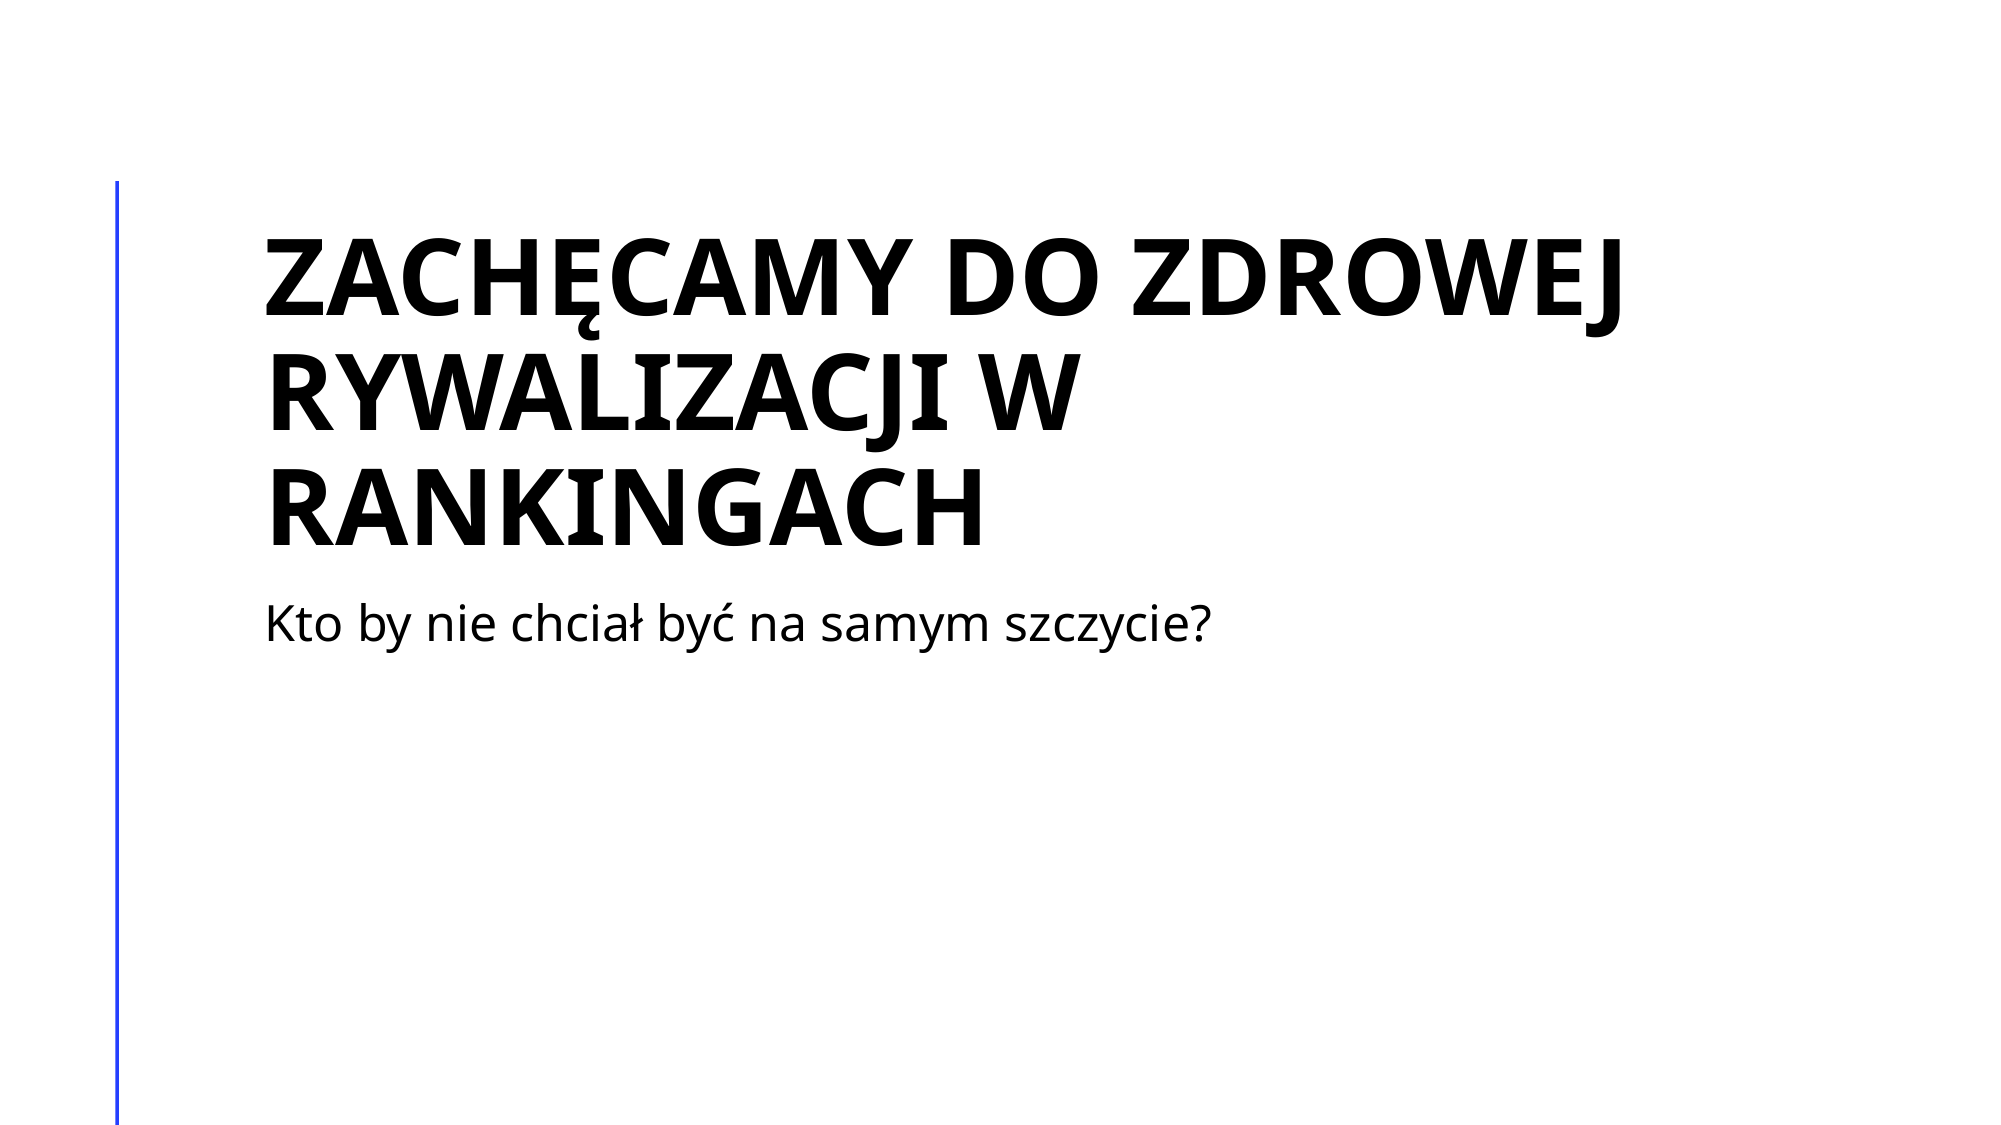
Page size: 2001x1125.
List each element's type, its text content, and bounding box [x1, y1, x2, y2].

subtitle Kto by nie chciał być na samym szczycie? [249, 590, 1750, 863]
title Zachęcamy do zdrowej rywalizacji w rankingach [249, 184, 1750, 576]
